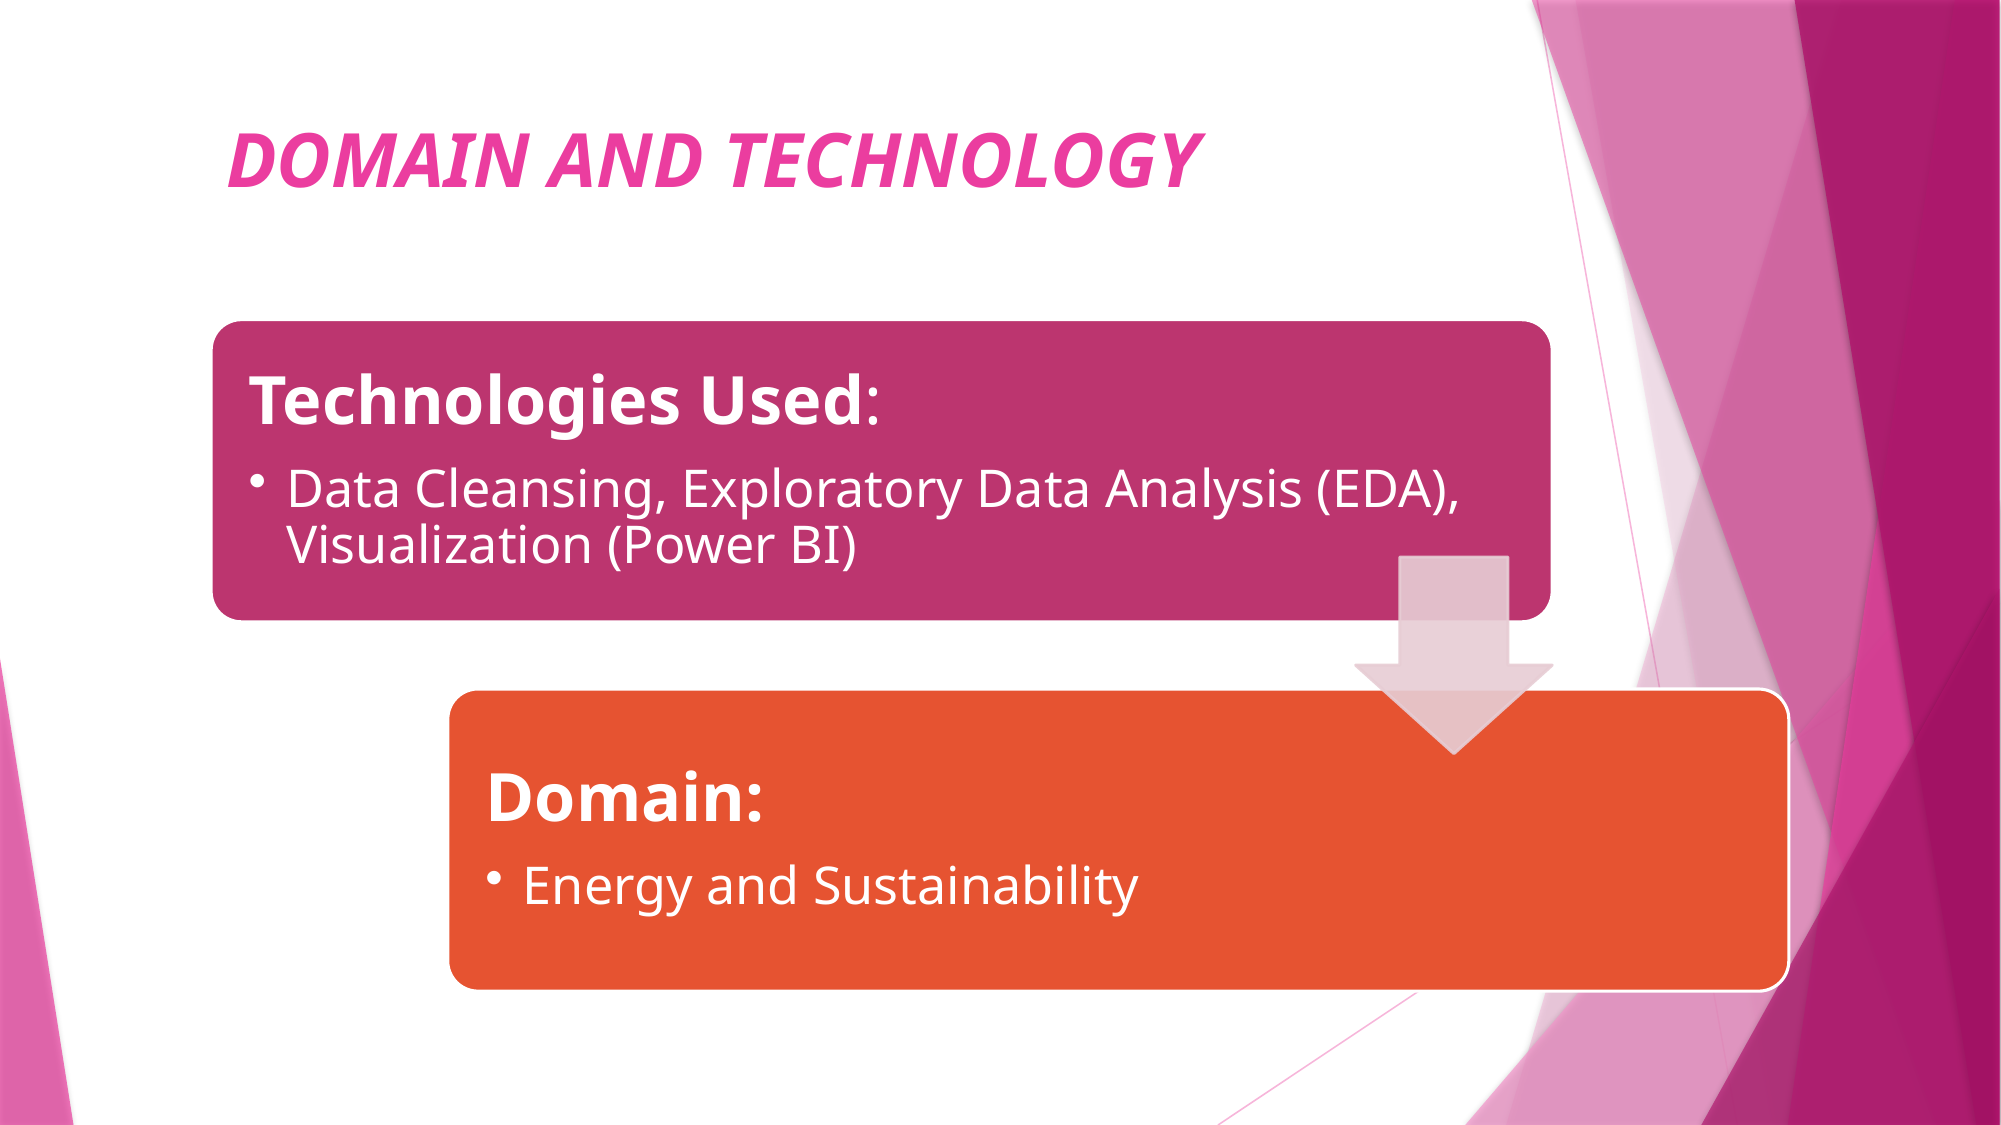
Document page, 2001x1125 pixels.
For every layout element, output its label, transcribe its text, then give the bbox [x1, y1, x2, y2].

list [210, 319, 1790, 992]
title DOMAIN AND TECHNOLOGY [211, 99, 1884, 281]
